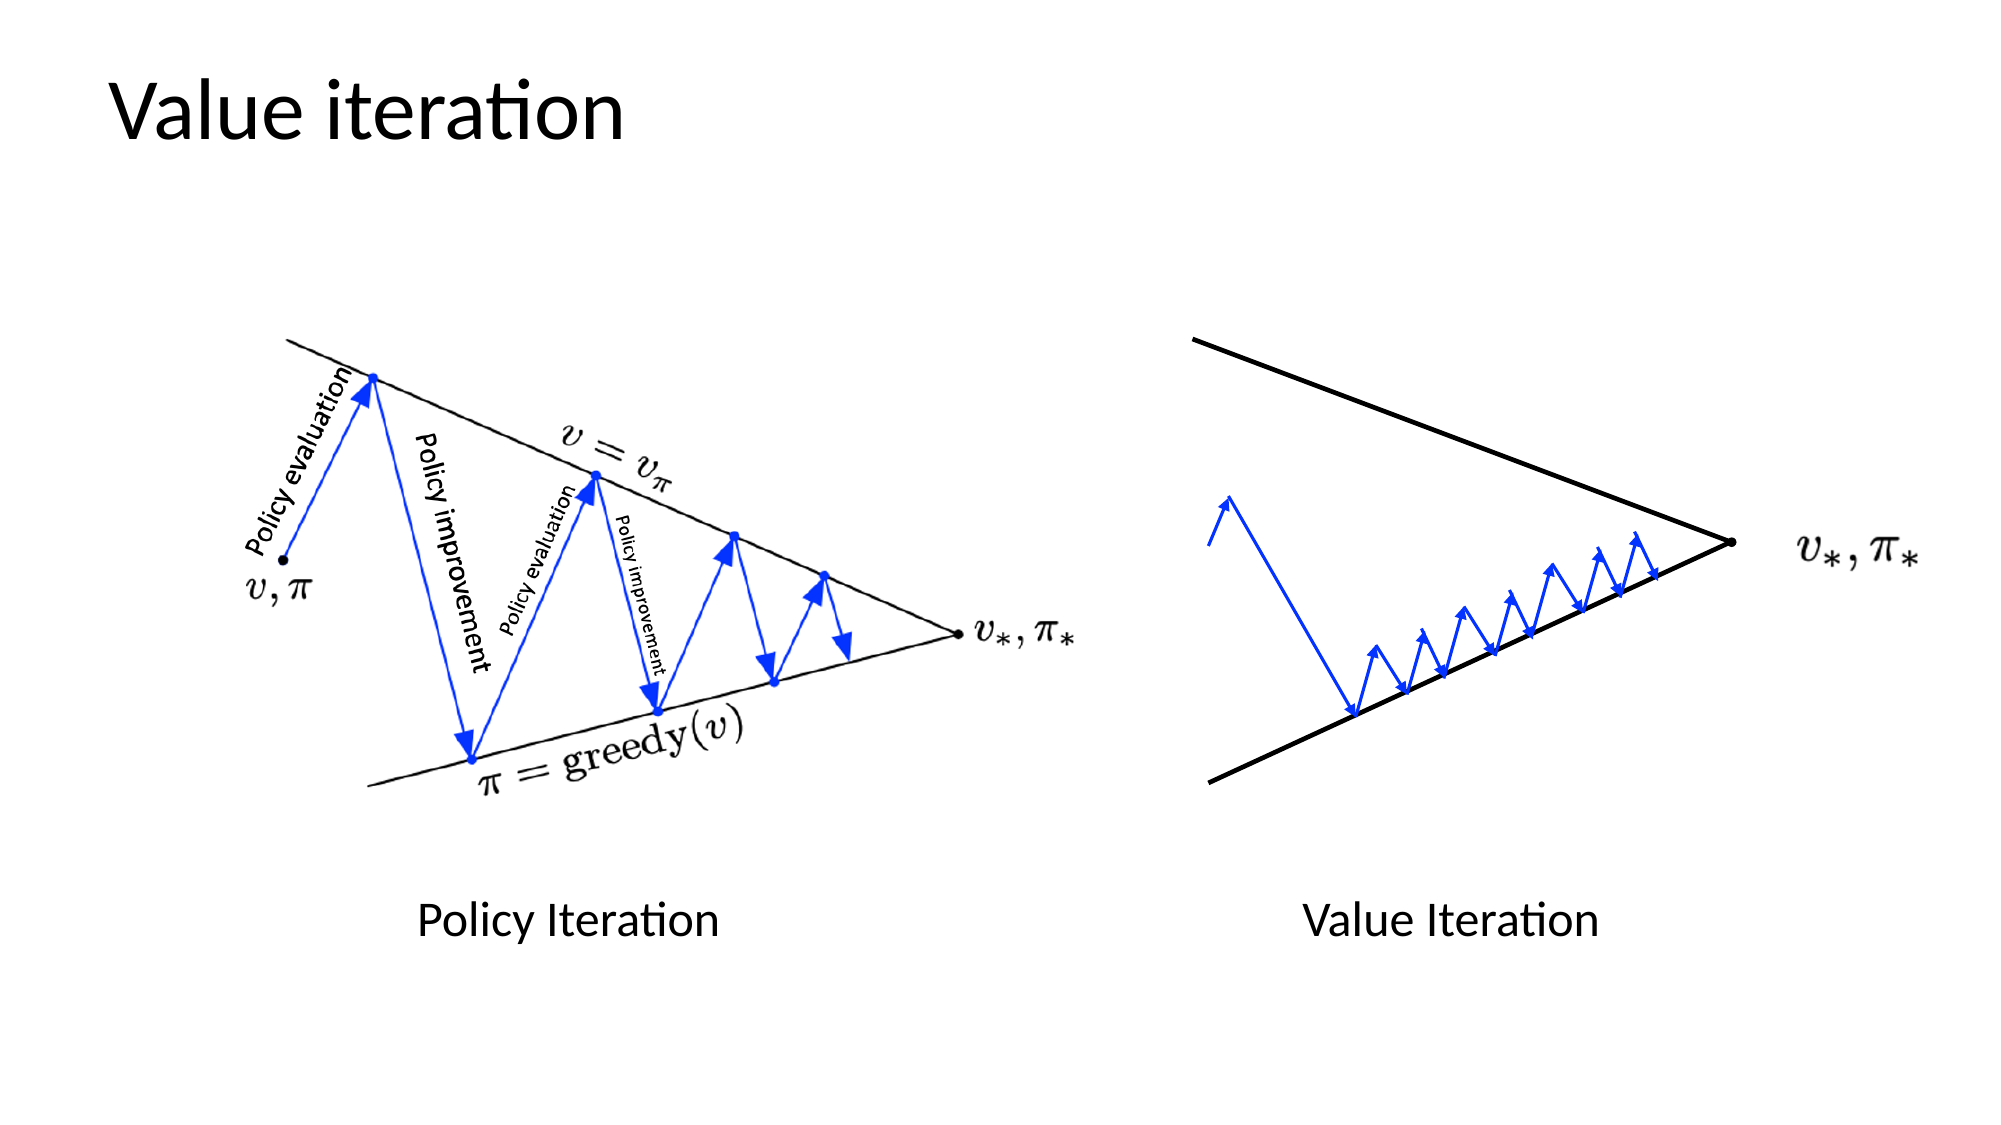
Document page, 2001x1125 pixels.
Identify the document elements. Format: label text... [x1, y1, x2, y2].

text_box Value iteration [93, 2, 1966, 220]
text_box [1192, 338, 1931, 955]
picture [227, 313, 1082, 812]
text_box Policy Iteration [402, 878, 736, 954]
